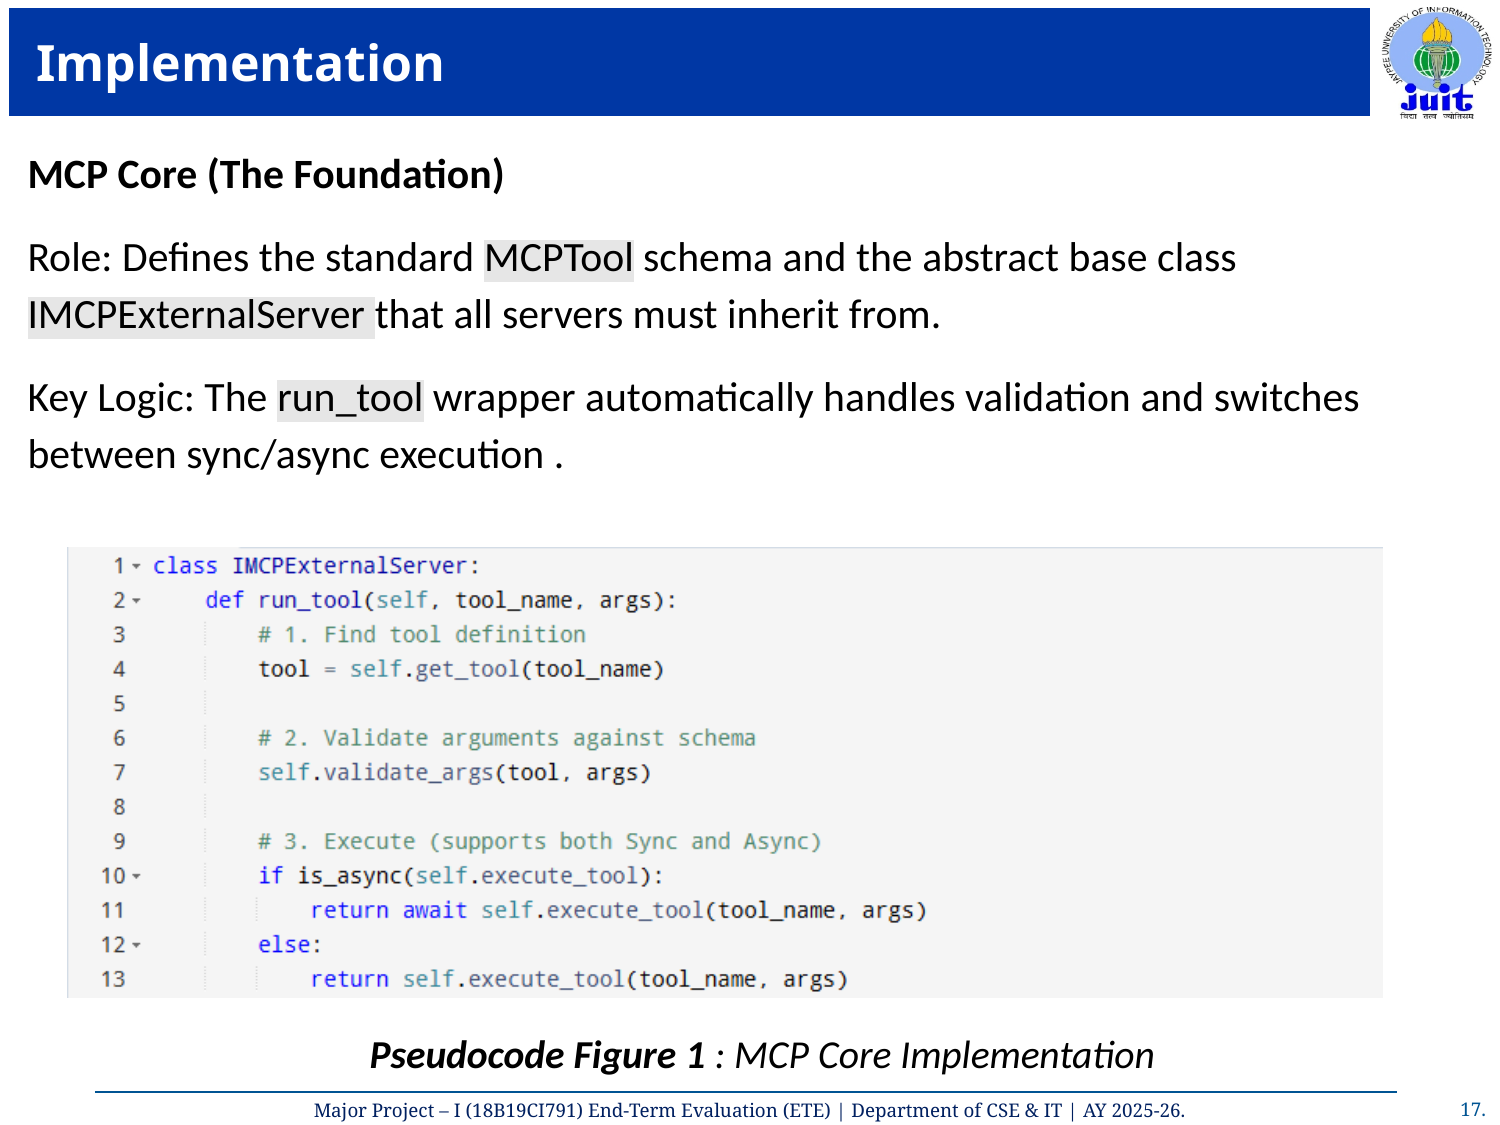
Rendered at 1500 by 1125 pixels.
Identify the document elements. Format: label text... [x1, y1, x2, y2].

title Implementation [4, 2, 1376, 121]
picture [1376, 7, 1500, 119]
picture [66, 547, 1384, 999]
text_box MCP Core (The Foundation) Role: Defines the standard MCPTool schema and the abstract base class IMCPExternalServer that all servers must inherit from. Key Logic: The run_tool wrapper automatically handles validation and switches between sync/async execution . [12, 131, 1482, 1083]
text_box Pseudocode Figure 1 : MCP Core Implementation [165, 1014, 1360, 1092]
